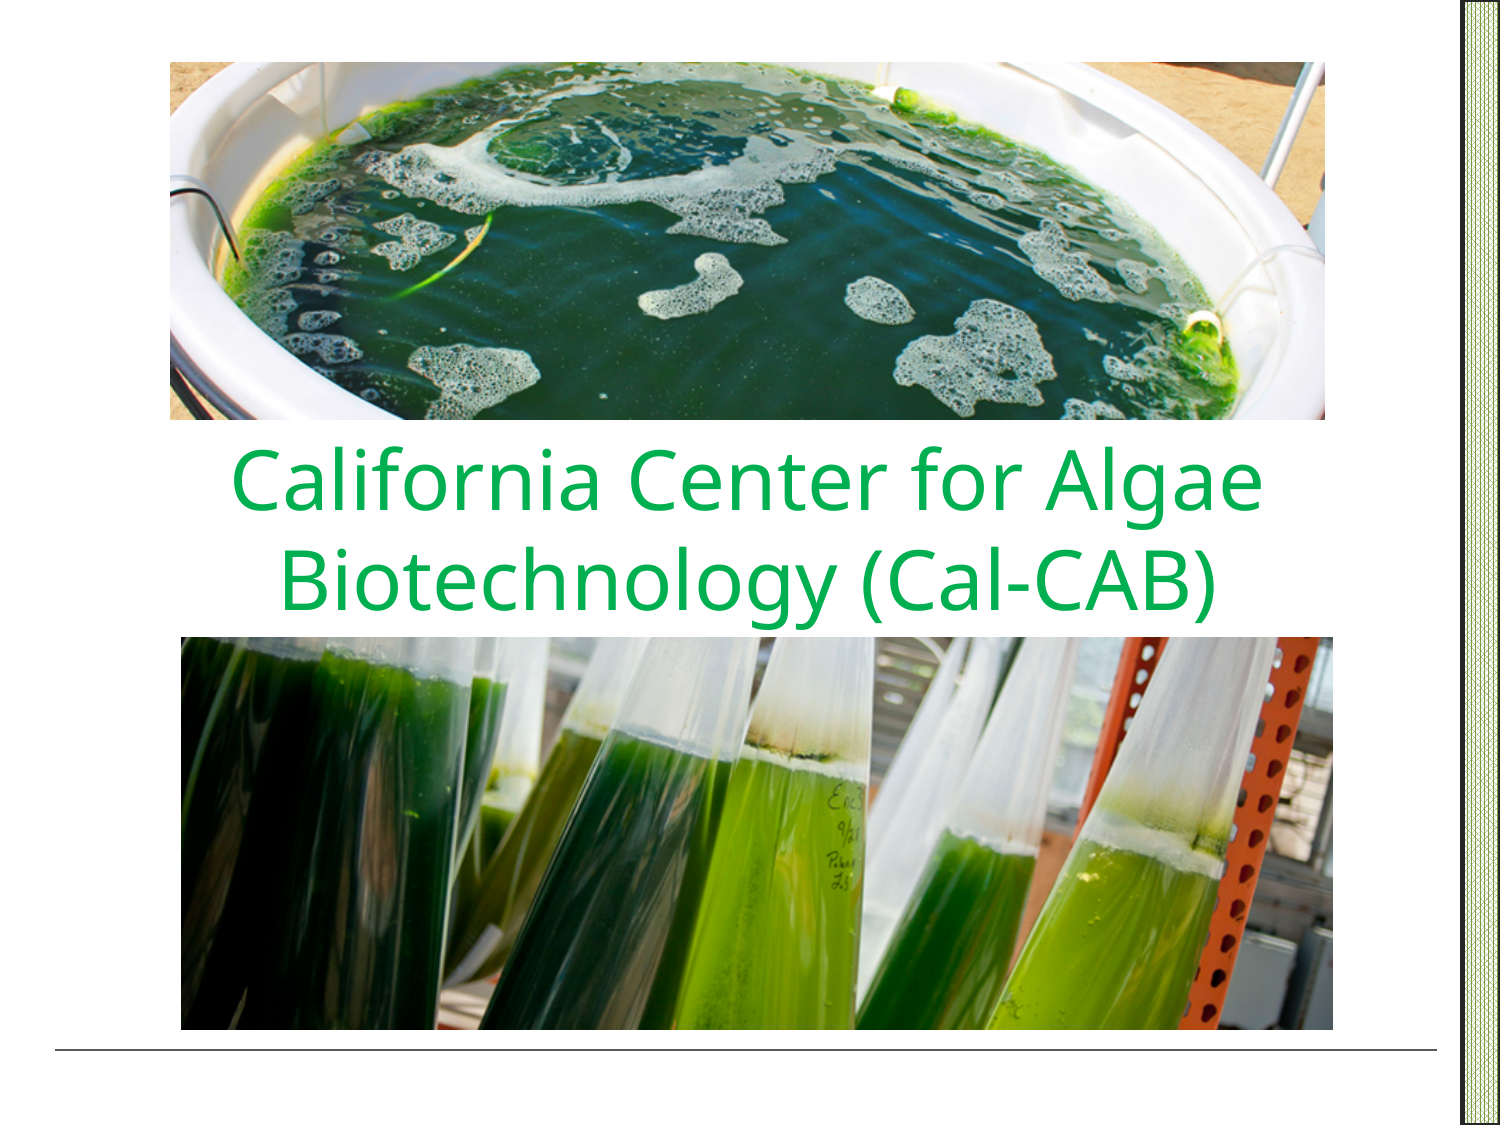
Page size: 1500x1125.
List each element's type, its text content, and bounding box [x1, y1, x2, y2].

text_box [1460, 0, 1500, 1125]
text_box California Center for Algae Biotechnology (Cal-CAB) [79, 419, 1417, 635]
picture [170, 62, 1326, 421]
picture [181, 637, 1333, 1030]
